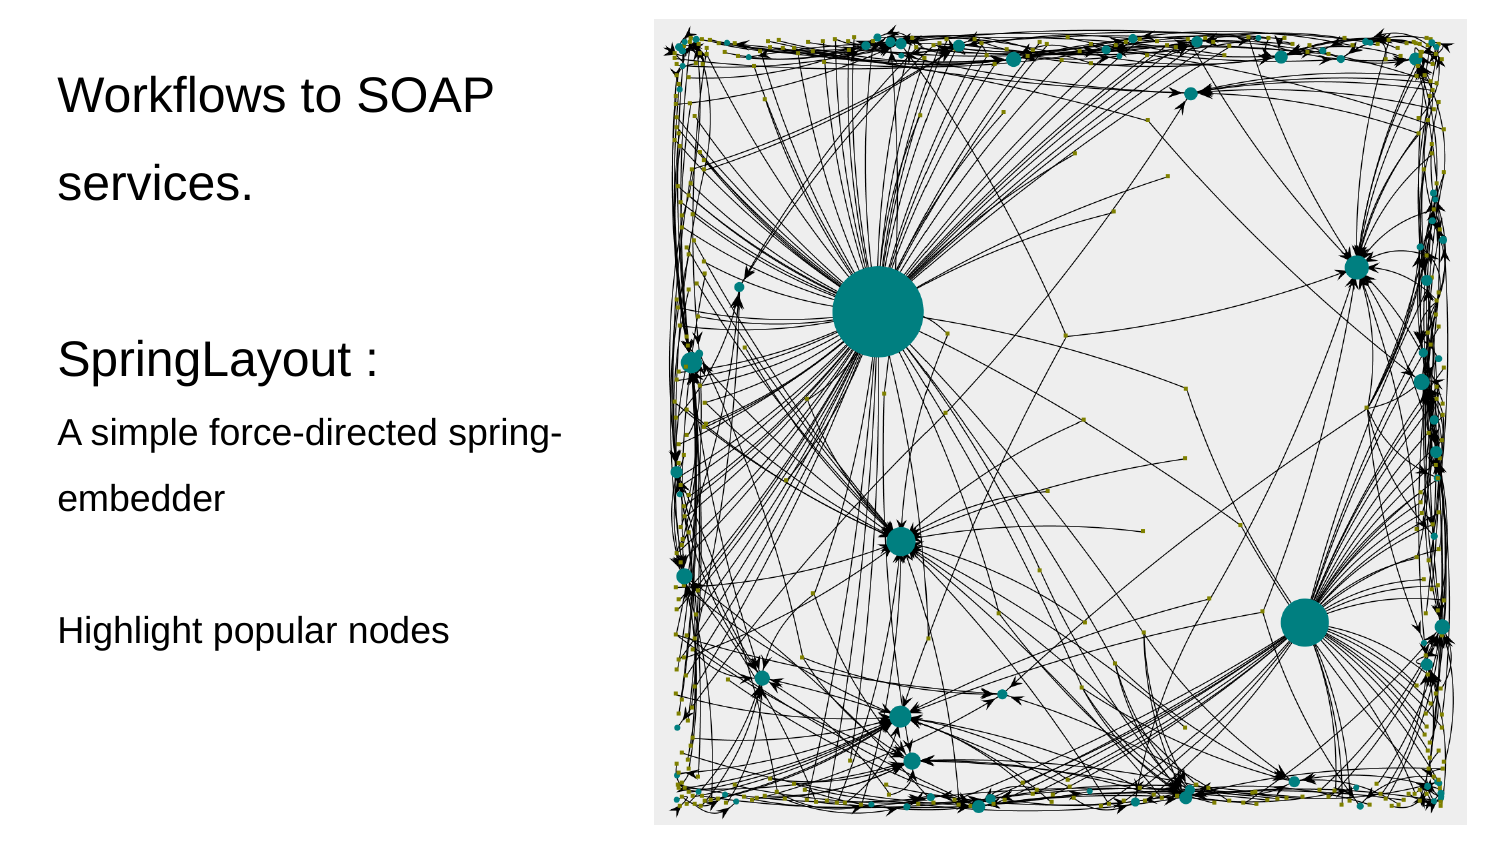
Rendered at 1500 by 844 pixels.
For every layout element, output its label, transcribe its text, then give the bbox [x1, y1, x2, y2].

list Workflows to SOAP services. SpringLayout : A simple force-directed spring-embedder Highlight popular nodes [42, 19, 652, 808]
picture [654, 18, 1467, 825]
